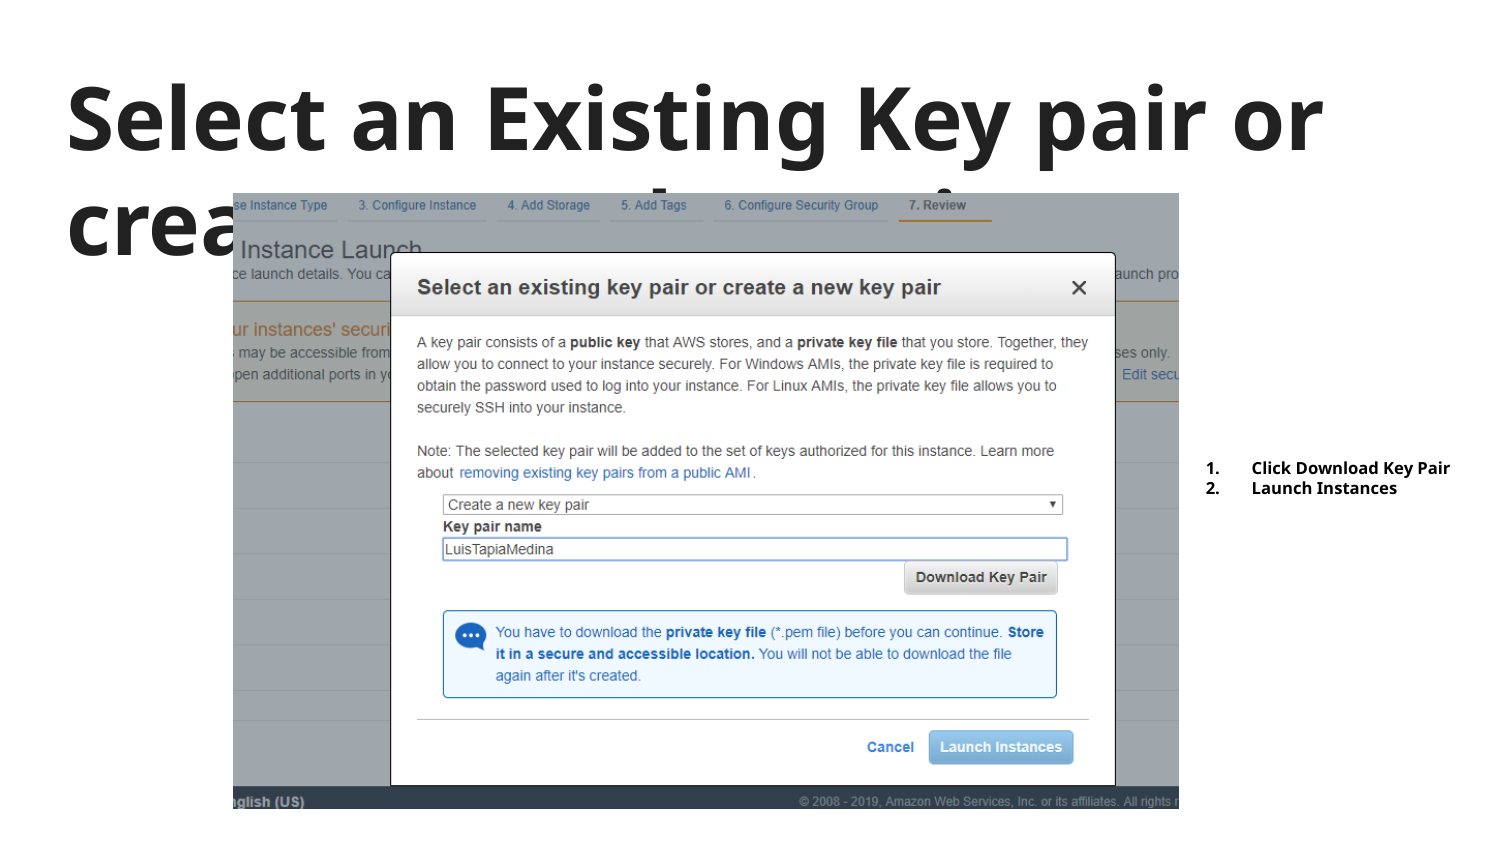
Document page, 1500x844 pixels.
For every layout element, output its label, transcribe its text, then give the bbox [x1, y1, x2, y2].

title Select an Existing Key pair or create a new key pair [51, 48, 1449, 180]
text_box Click Download Key Pair Launch Instances [1183, 443, 1500, 517]
picture [233, 193, 1179, 809]
